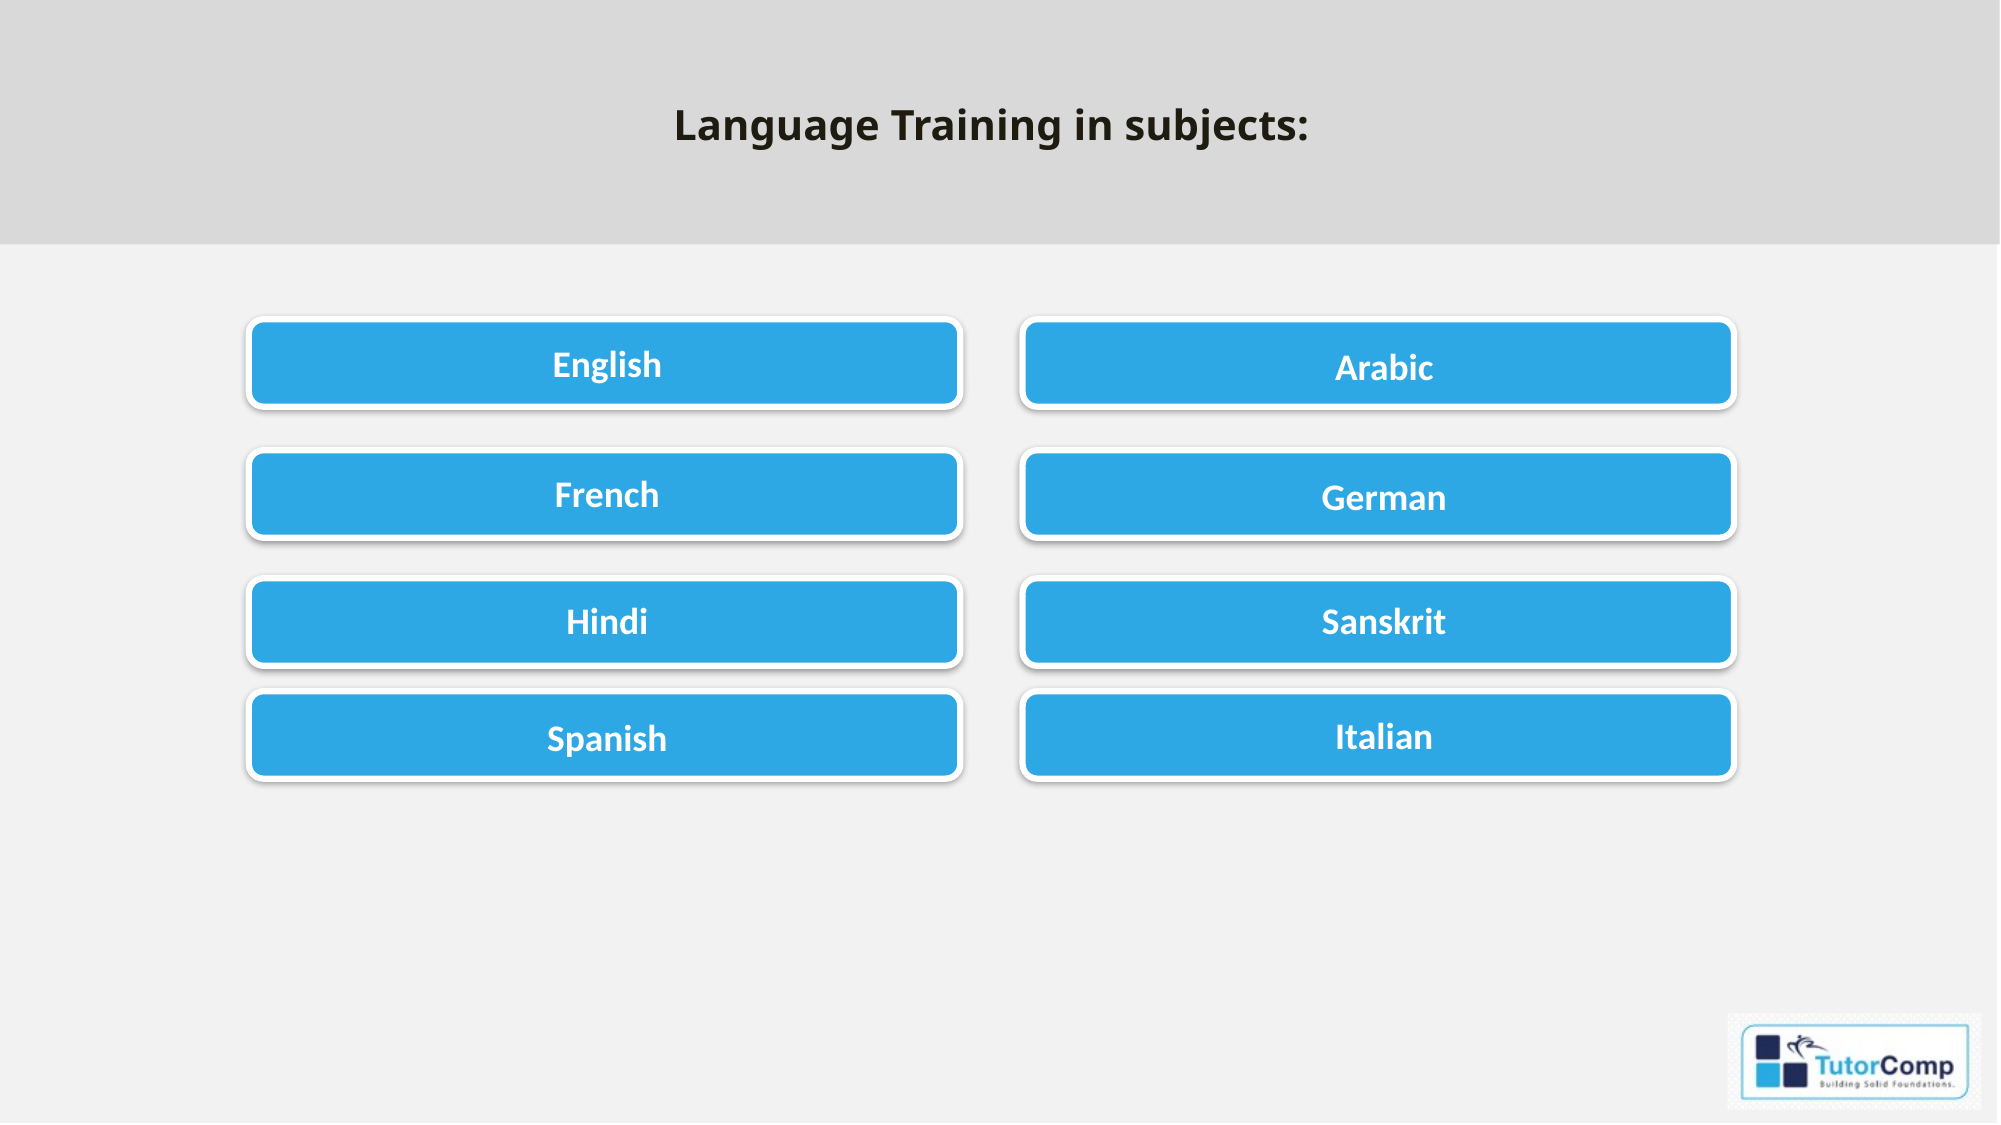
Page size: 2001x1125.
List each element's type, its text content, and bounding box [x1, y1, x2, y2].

text_box [1727, 1013, 1982, 1110]
text_box [0, 0, 2000, 246]
text_box [0, 246, 2000, 1125]
text_box Language Training in subjects: [521, 91, 1461, 157]
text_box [248, 318, 1735, 779]
